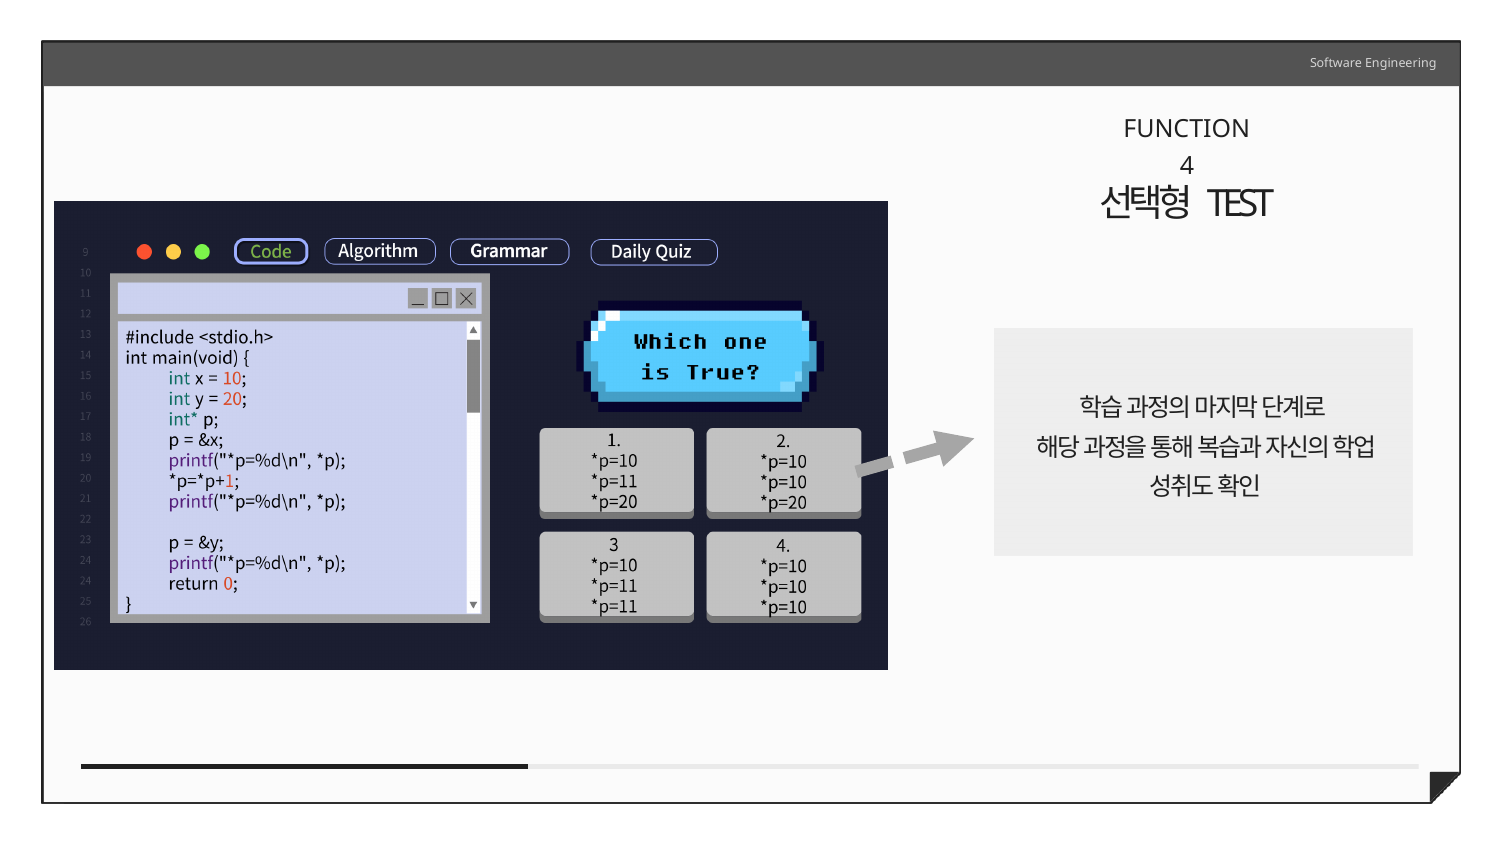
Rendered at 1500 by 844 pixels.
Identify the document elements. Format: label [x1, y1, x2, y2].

text_box [855, 438, 975, 473]
text_box [993, 315, 1413, 556]
text_box [1023, 124, 1351, 248]
picture [41, 40, 1461, 804]
